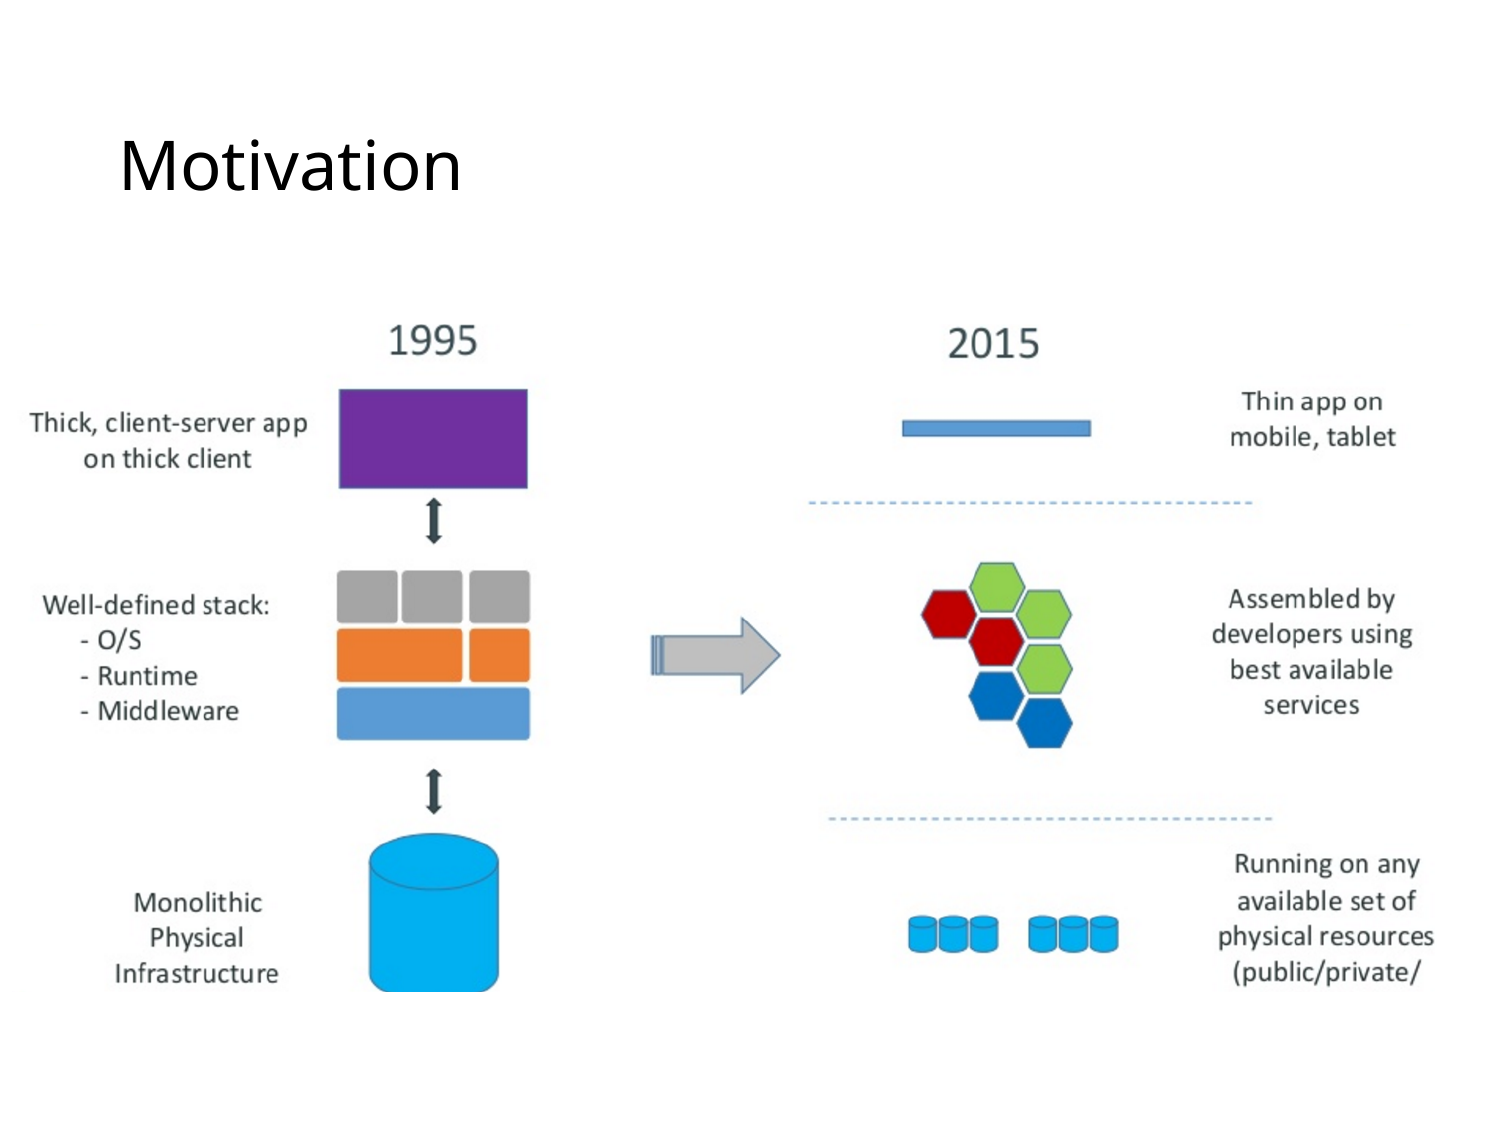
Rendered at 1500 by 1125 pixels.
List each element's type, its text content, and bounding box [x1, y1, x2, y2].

picture [12, 324, 1488, 992]
title Motivation [103, 59, 1397, 278]
